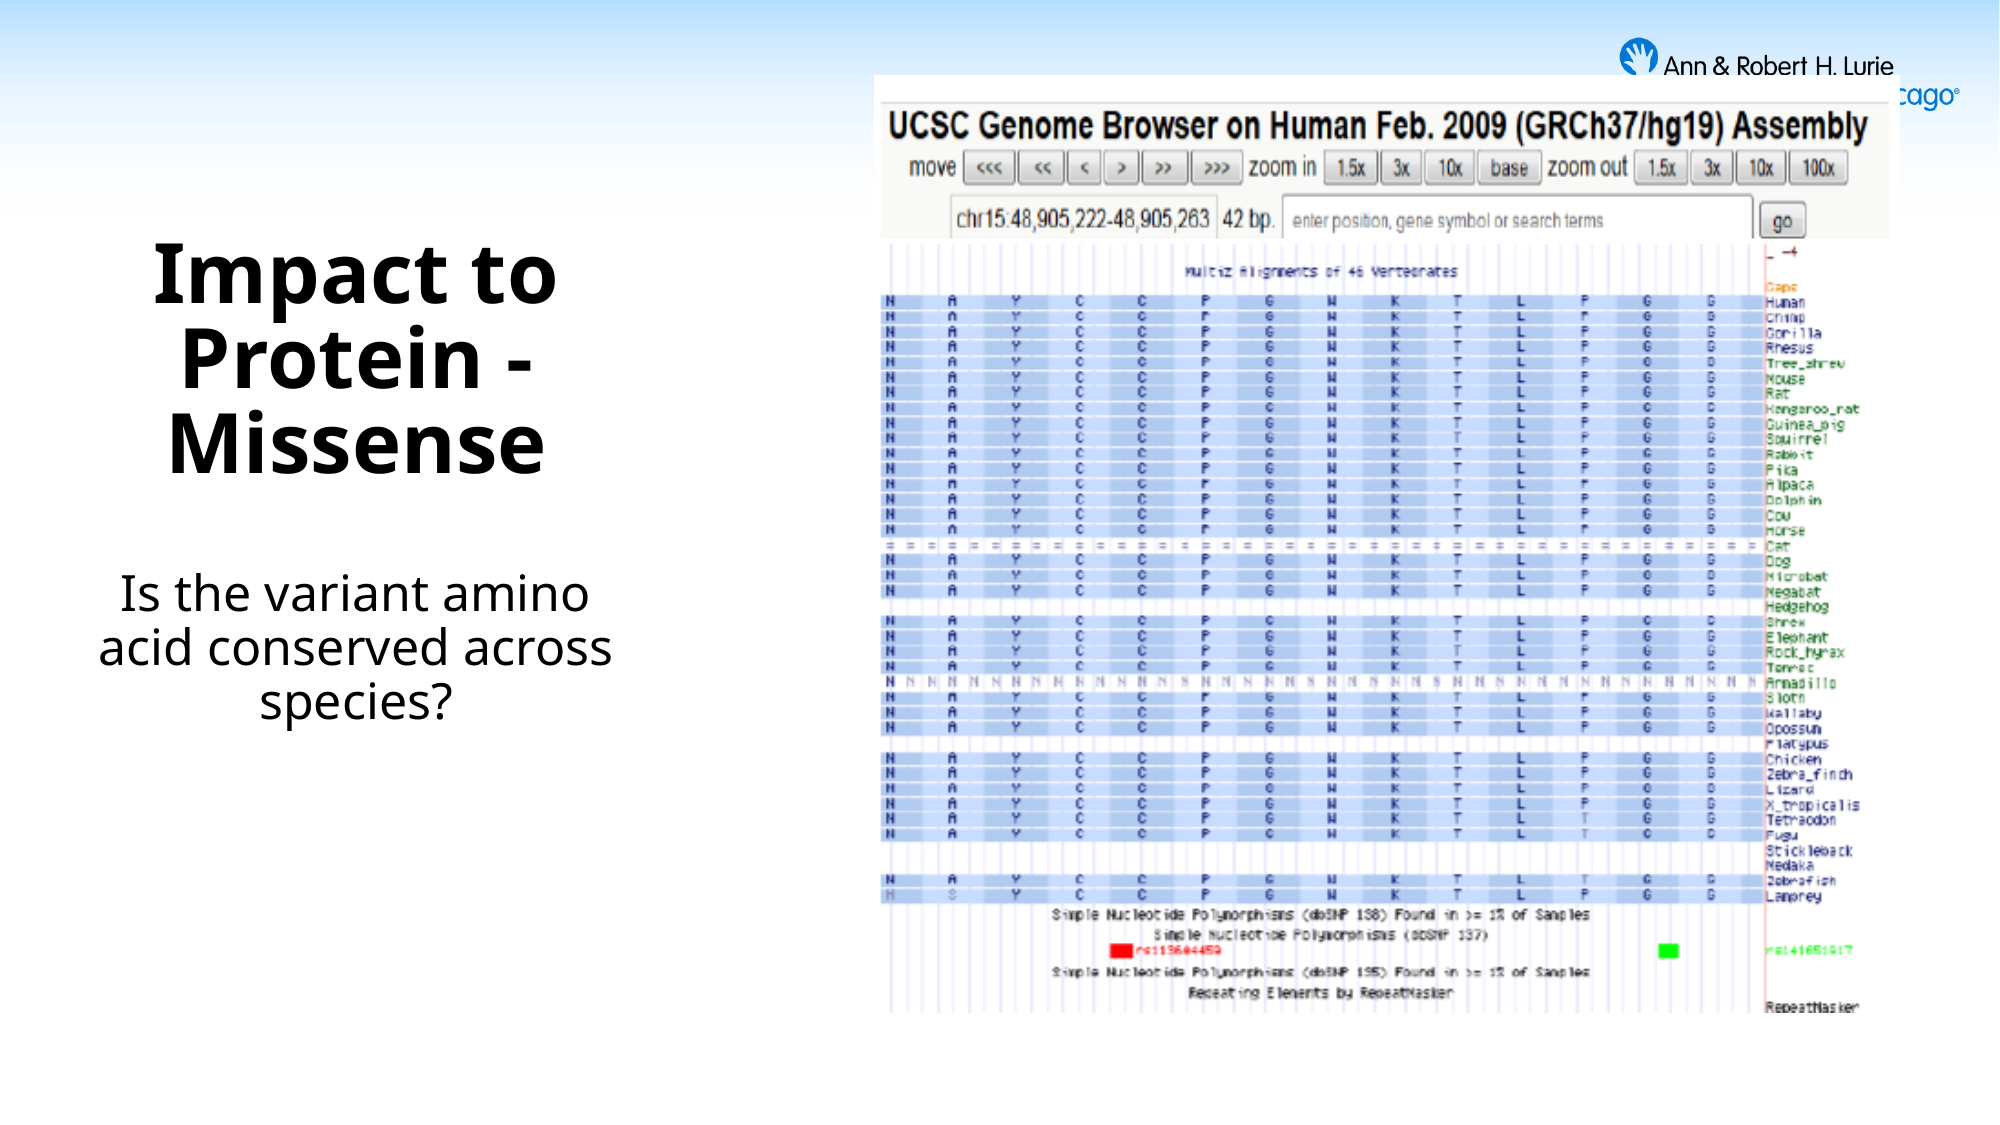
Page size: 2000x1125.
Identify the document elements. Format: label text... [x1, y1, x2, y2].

title Impact to Protein - Missense [87, 175, 625, 491]
list Is the variant amino acid conserved across species? [87, 567, 625, 963]
picture [874, 0, 2000, 1013]
